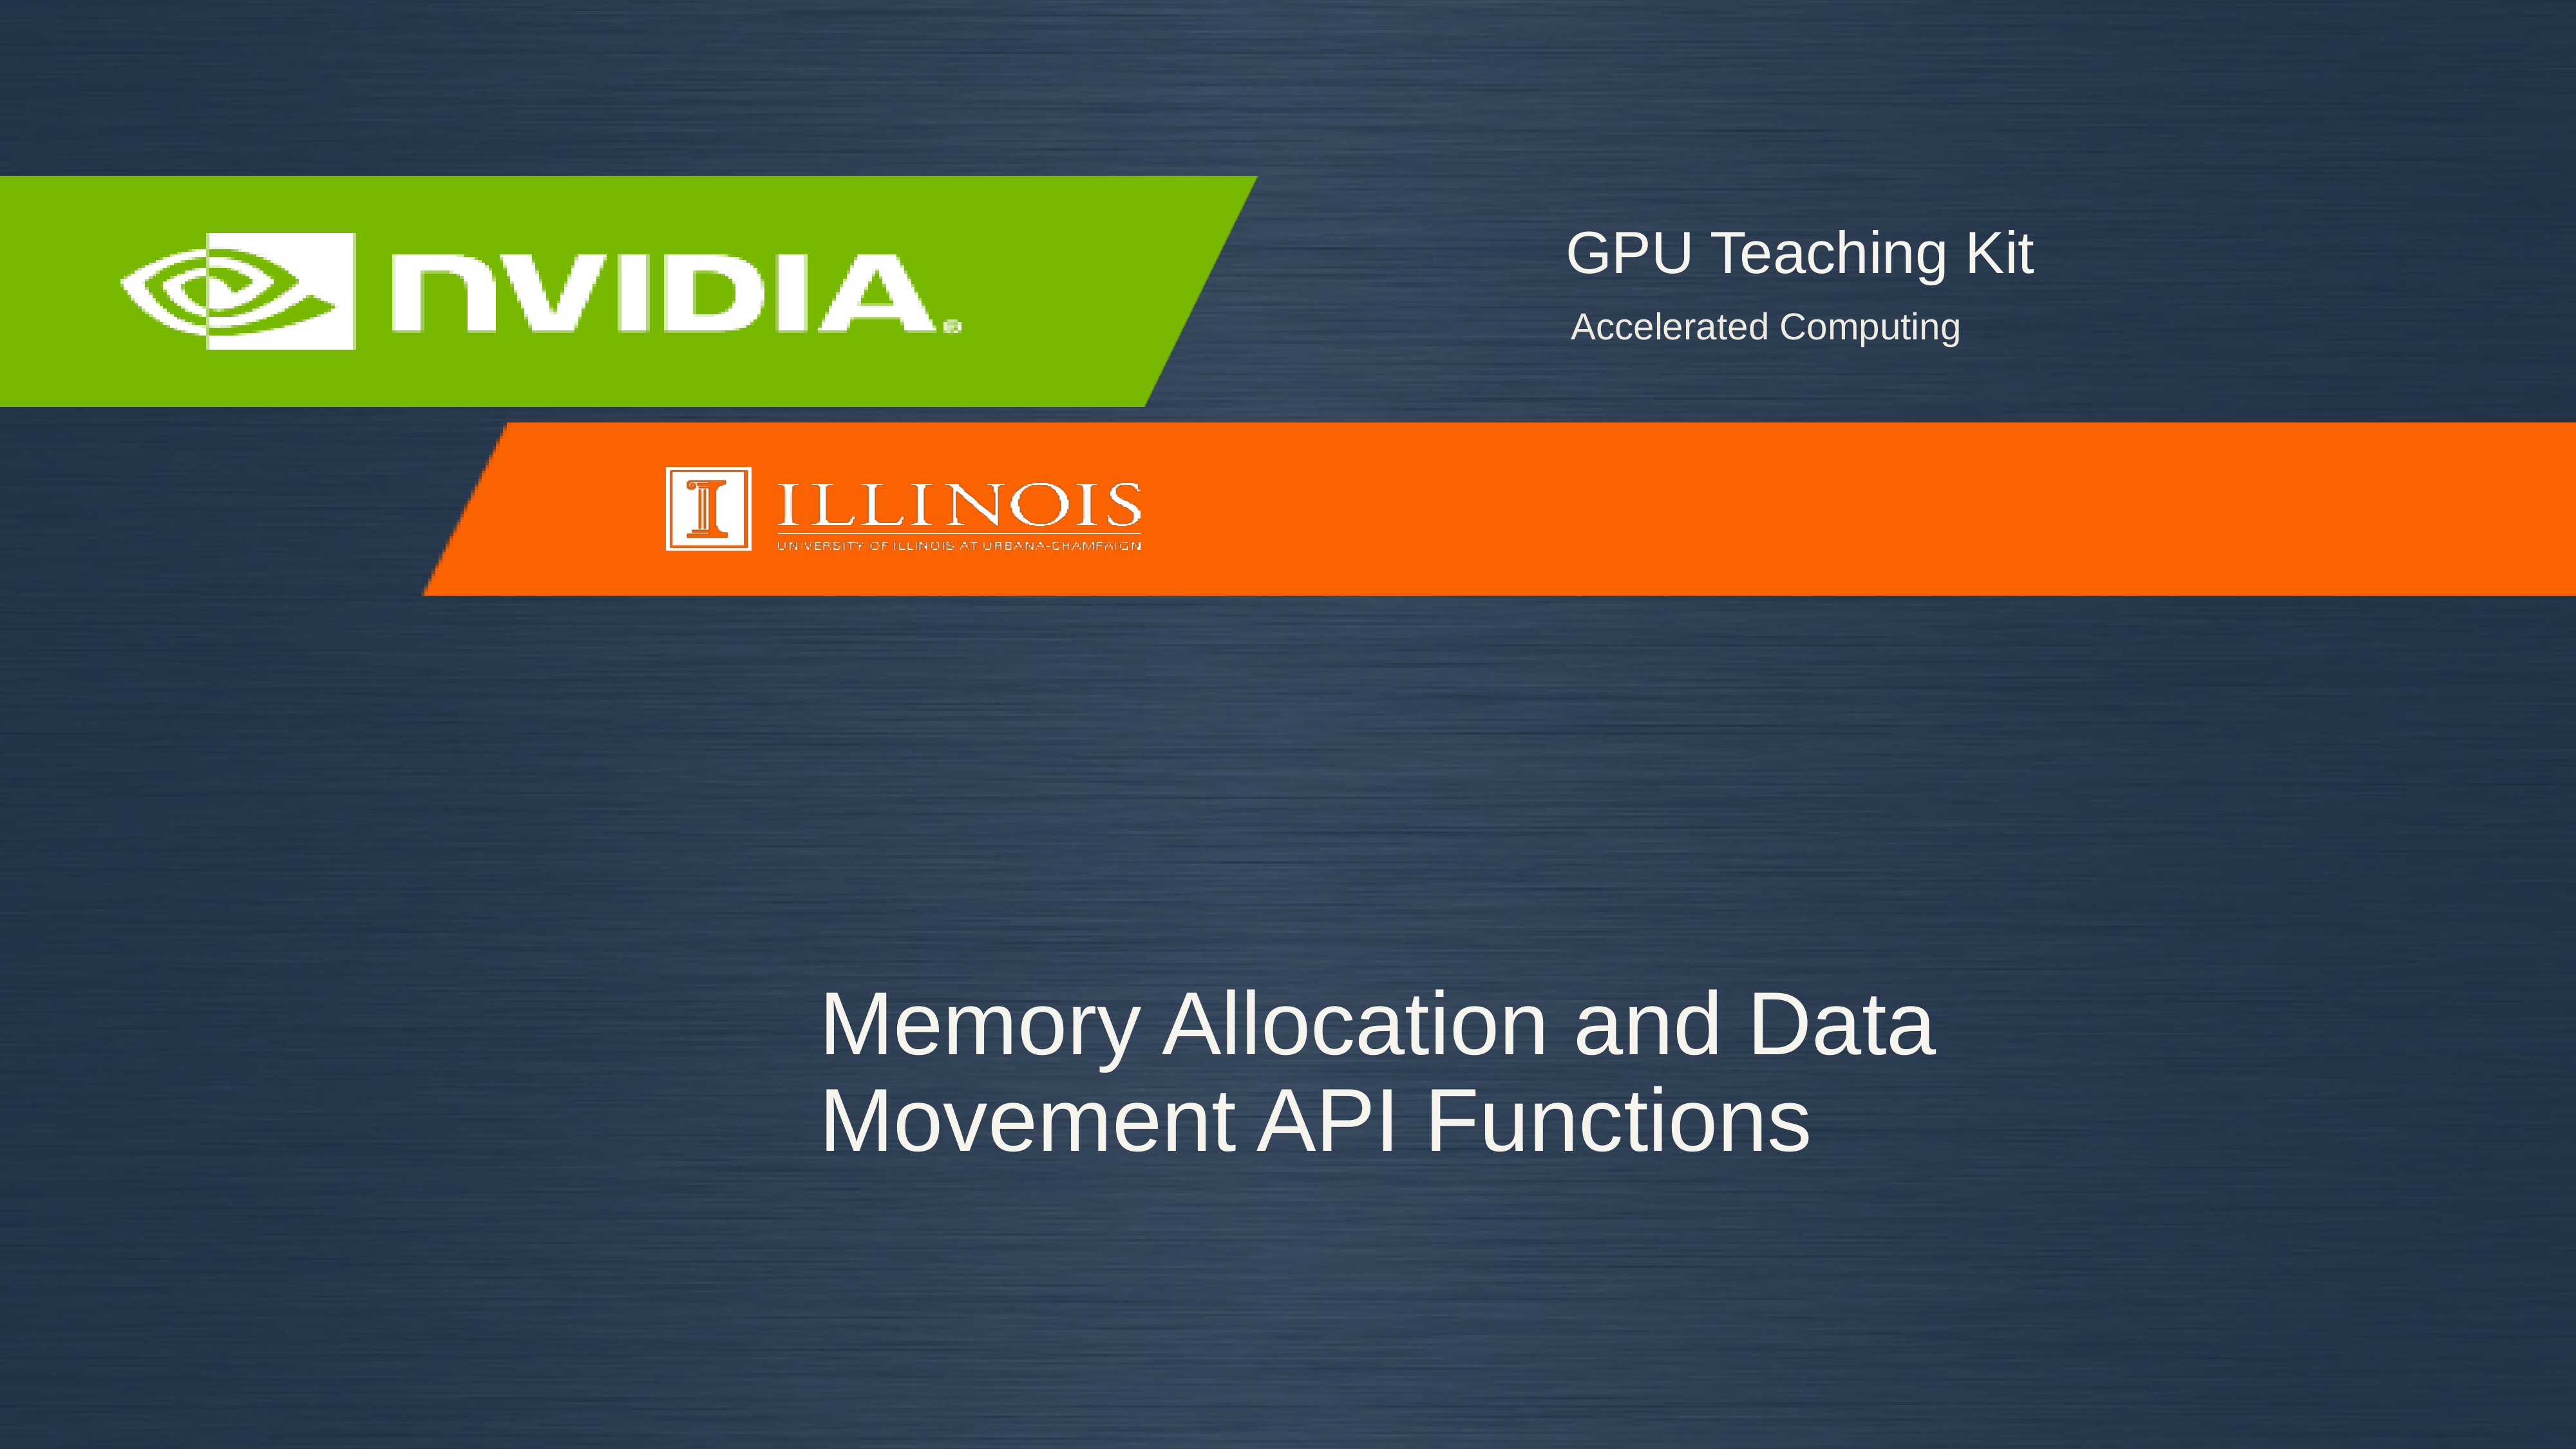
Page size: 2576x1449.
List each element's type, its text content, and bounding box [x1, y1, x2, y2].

picture [0, 176, 1259, 407]
title Memory Allocation and Data Movement API Functions [810, 954, 2125, 1175]
picture [421, 422, 2576, 596]
